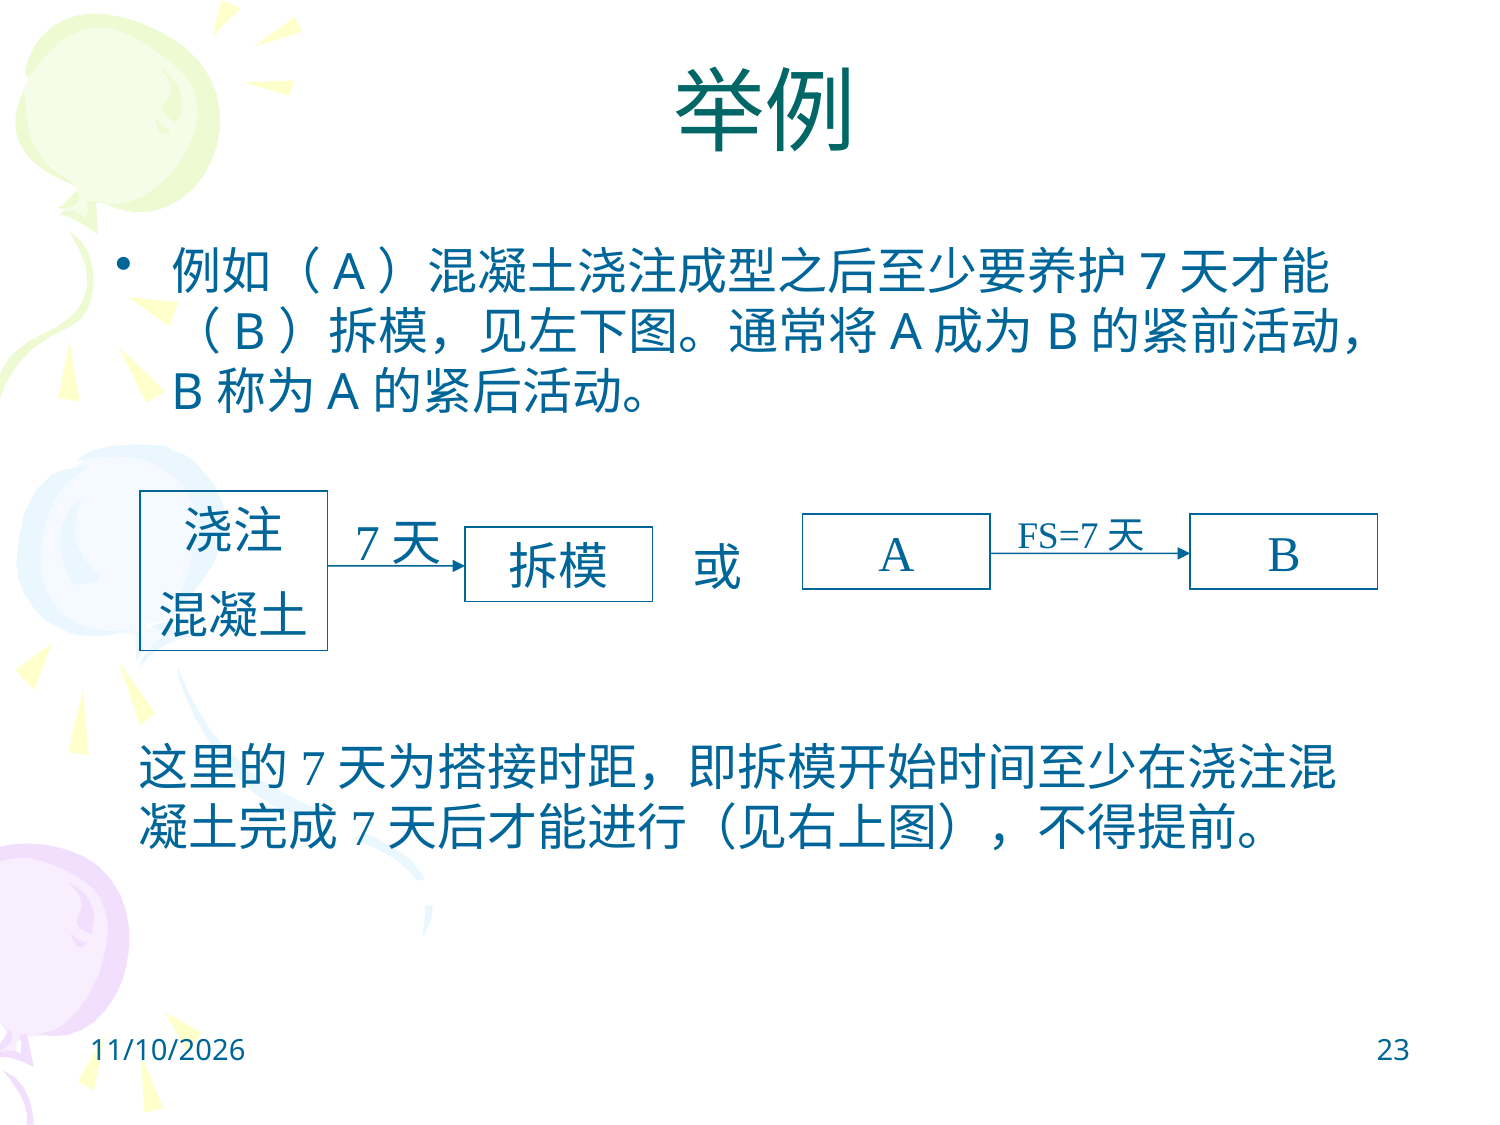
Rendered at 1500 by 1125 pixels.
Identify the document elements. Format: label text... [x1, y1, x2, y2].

title 举例 [159, 20, 1371, 209]
text_box 拆模 [465, 526, 653, 602]
text_box 或 [677, 528, 766, 604]
text_box B [1190, 514, 1378, 589]
text_box A [802, 514, 991, 589]
text_box 这里的7天为搭接时距，即拆模开始时间至少在浇注混凝土完成7天后才能进行（见右上图），不得提前。 [123, 727, 1387, 863]
text_box 浇注 混凝土 [140, 490, 328, 651]
list 例如（A）混凝土浇注成型之后至少要养护7天才能（B）拆模，见左下图。通常将A成为B的紧前活动，B称为A的紧后活动。 [100, 231, 1406, 421]
text_box FS=7天 [1002, 503, 1191, 564]
text_box 2024/10/21 [75, 1024, 425, 1100]
text_box 7天 [340, 503, 478, 579]
text_box 23 [1074, 1024, 1425, 1100]
